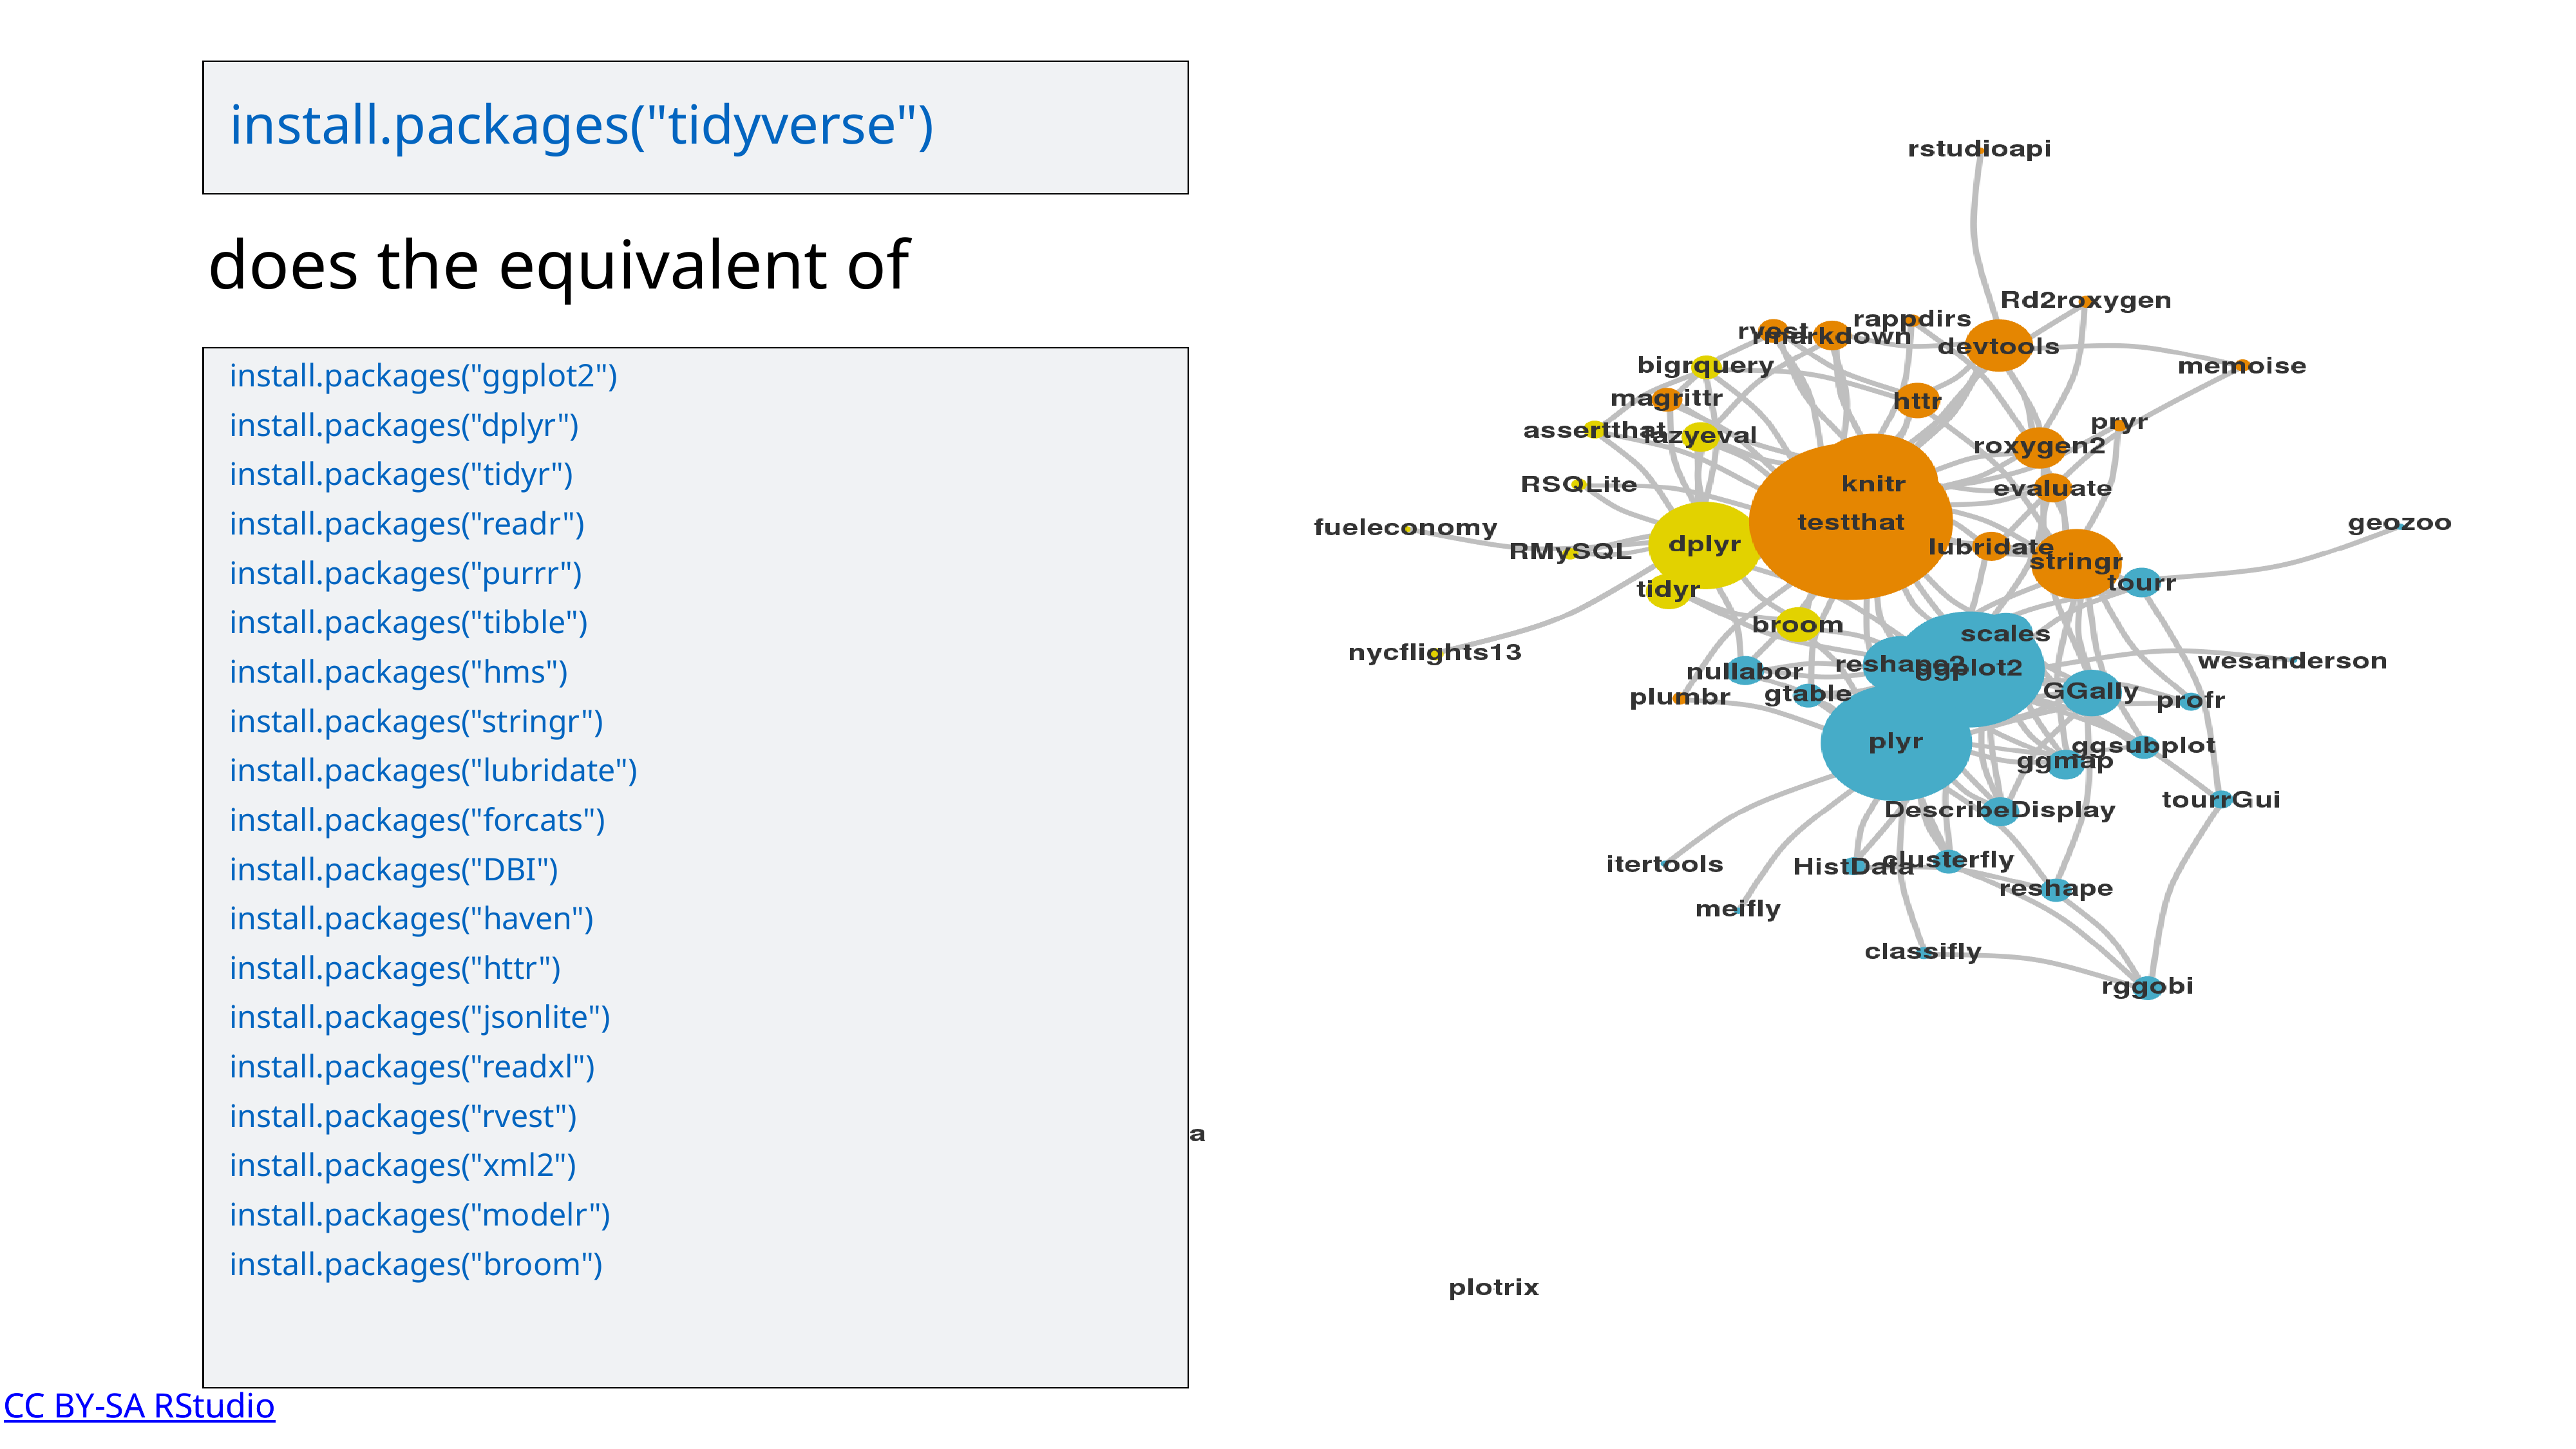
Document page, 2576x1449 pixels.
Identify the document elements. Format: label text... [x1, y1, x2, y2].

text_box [202, 61, 1189, 1388]
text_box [41, 26, 2576, 1404]
text_box CC BY-SA RStudio [0, 1376, 283, 1437]
